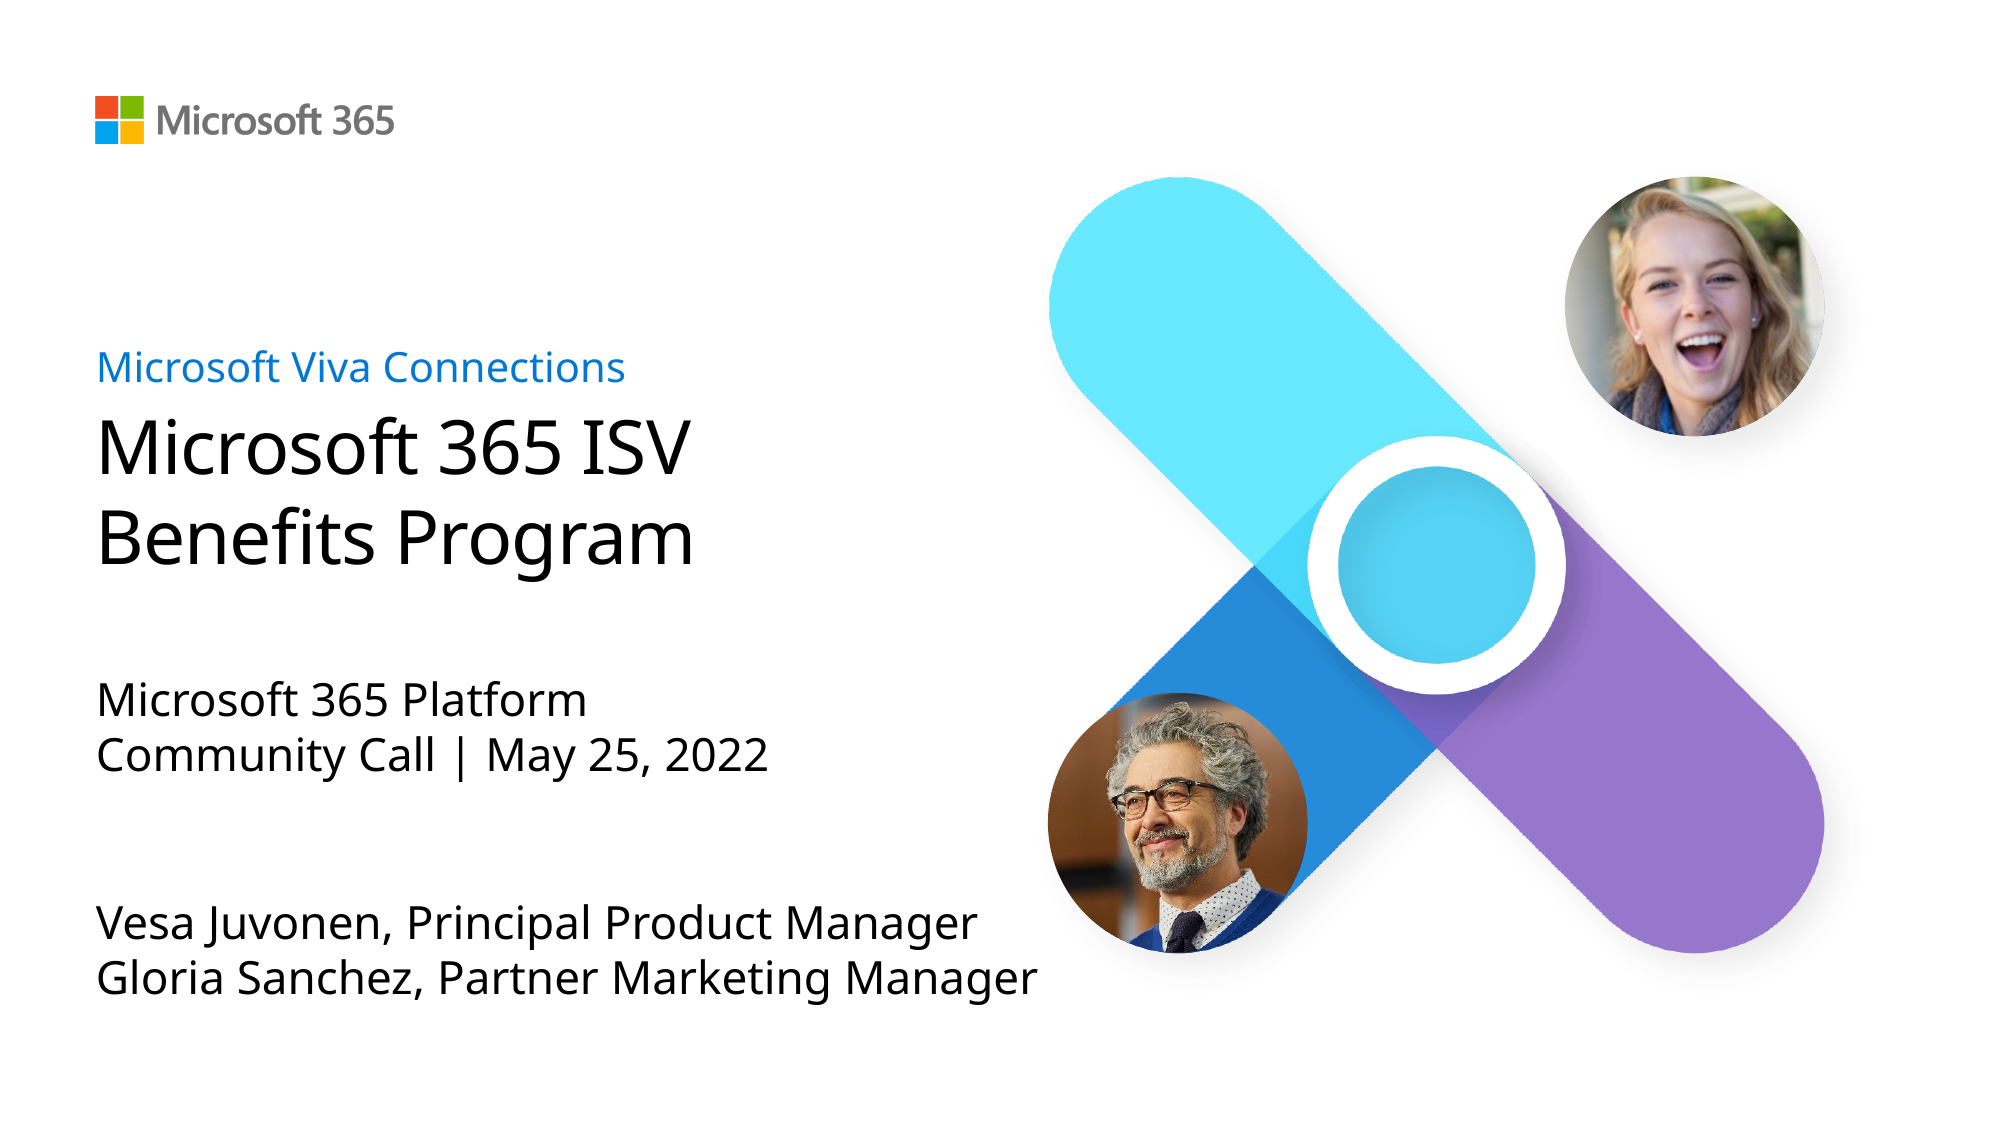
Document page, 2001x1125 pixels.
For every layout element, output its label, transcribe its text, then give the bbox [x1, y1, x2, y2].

picture [1018, 146, 1885, 1014]
picture [95, 96, 394, 144]
text_box Vesa Juvonen, Principal Product Manager Gloria Sanchez, Partner Marketing Manager [95, 893, 1047, 1004]
title Microsoft 365 ISV Benefits Program [95, 397, 780, 580]
list Microsoft 365 Platform Community Call | May 25, 2022 [95, 670, 780, 782]
